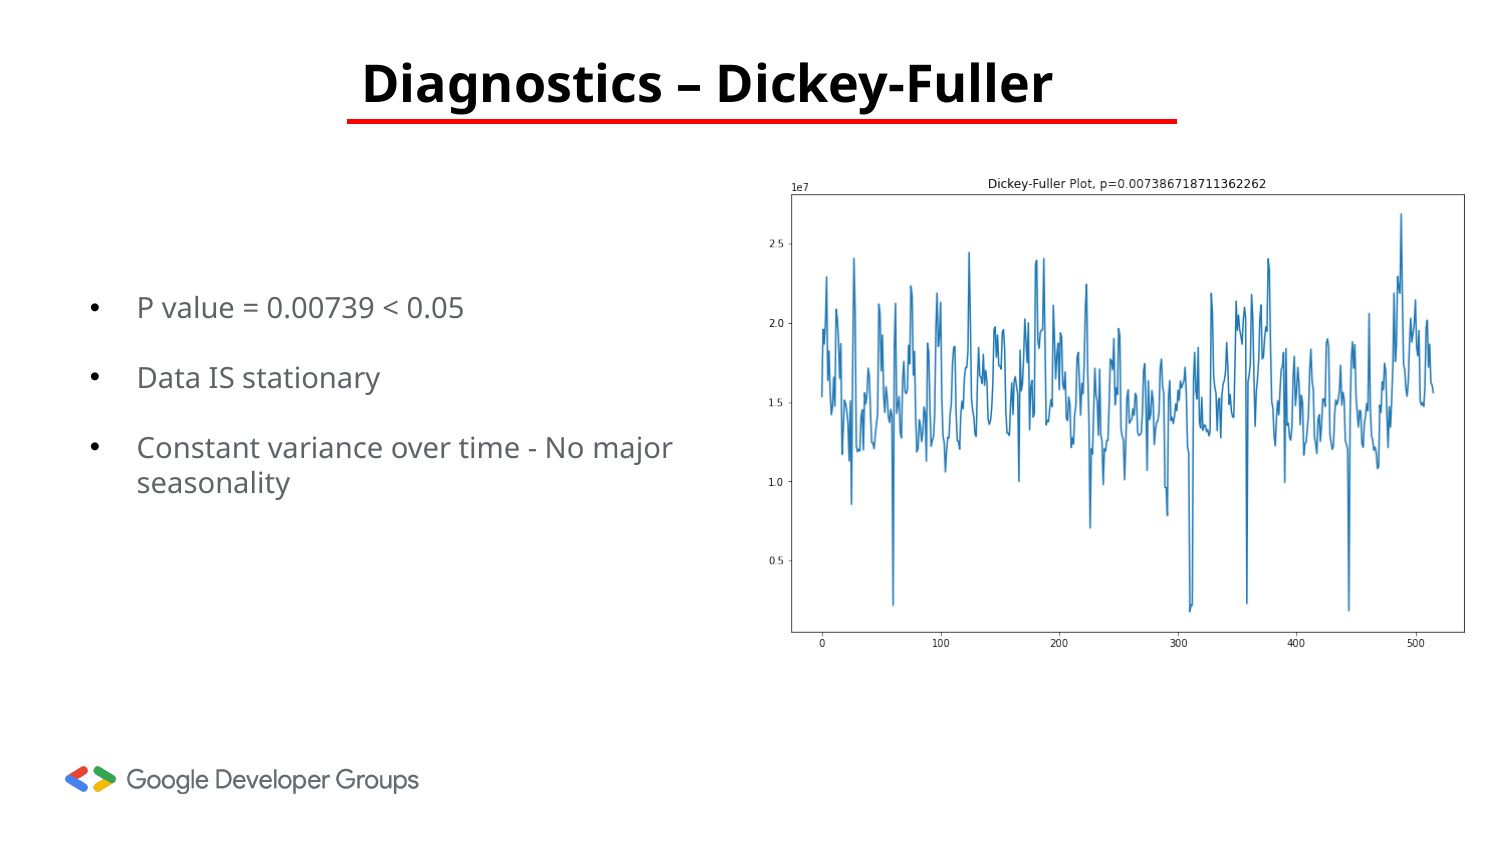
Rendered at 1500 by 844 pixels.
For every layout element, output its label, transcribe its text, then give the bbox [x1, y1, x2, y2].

text_box Diagnostics – Dickey-Fuller [346, 42, 1428, 121]
picture [761, 171, 1472, 656]
text_box P value = 0.00739 < 0.05 Data IS stationary Constant variance over time - No major seasonality [75, 281, 756, 507]
picture [64, 766, 419, 794]
